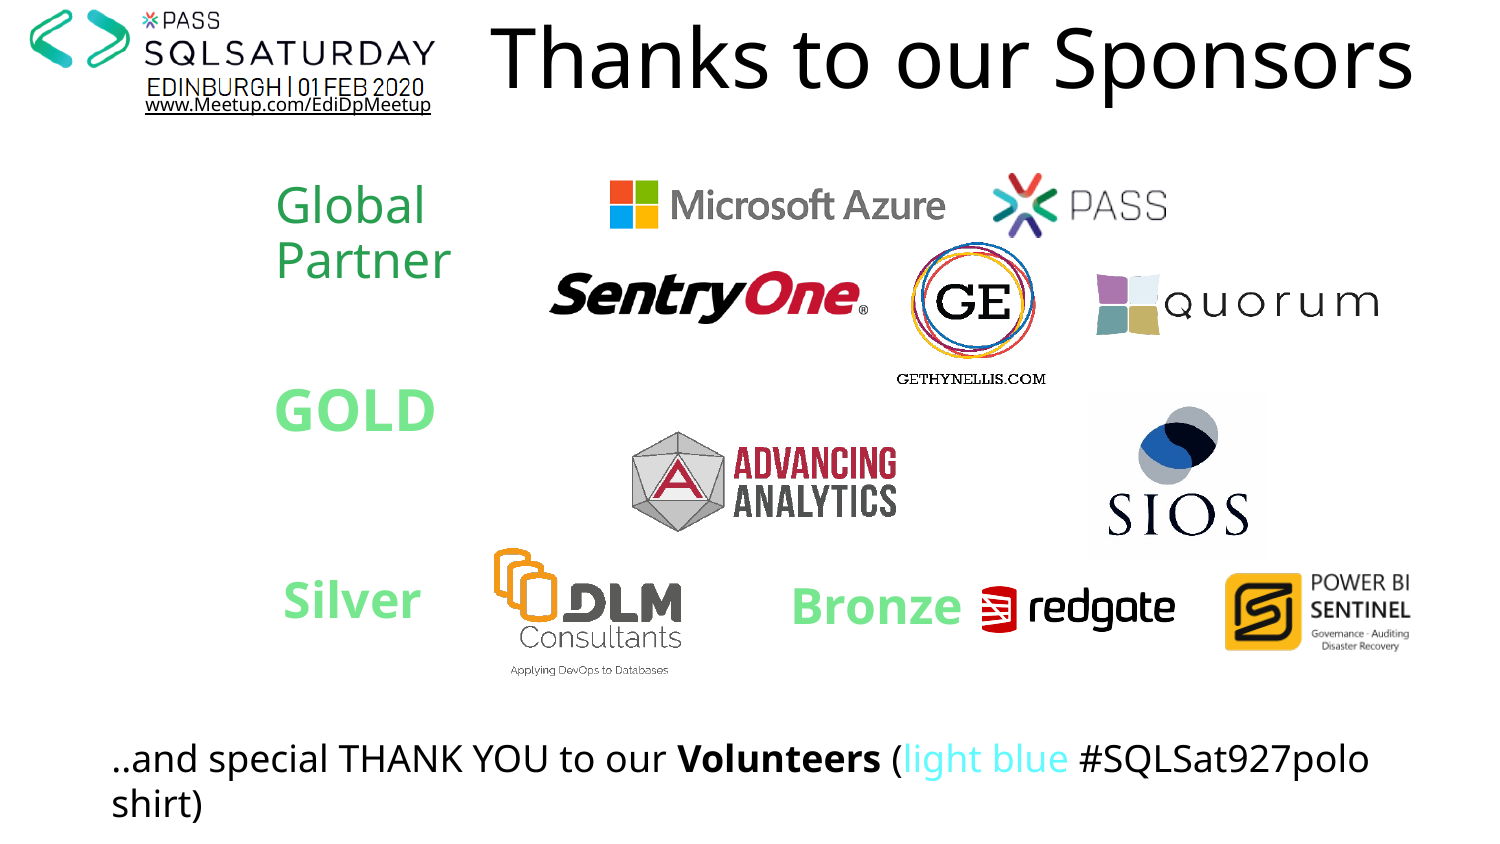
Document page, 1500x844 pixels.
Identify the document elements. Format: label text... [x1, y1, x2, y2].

text_box ..and special THANK YOU to our Volunteers (light blue #SQLSat927polo shirt) [96, 727, 1413, 833]
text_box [778, 566, 1422, 659]
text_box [272, 567, 681, 676]
list Thanks to our Sponsors [476, 8, 1500, 148]
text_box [259, 242, 1379, 559]
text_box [259, 173, 1166, 241]
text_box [20, 0, 451, 124]
